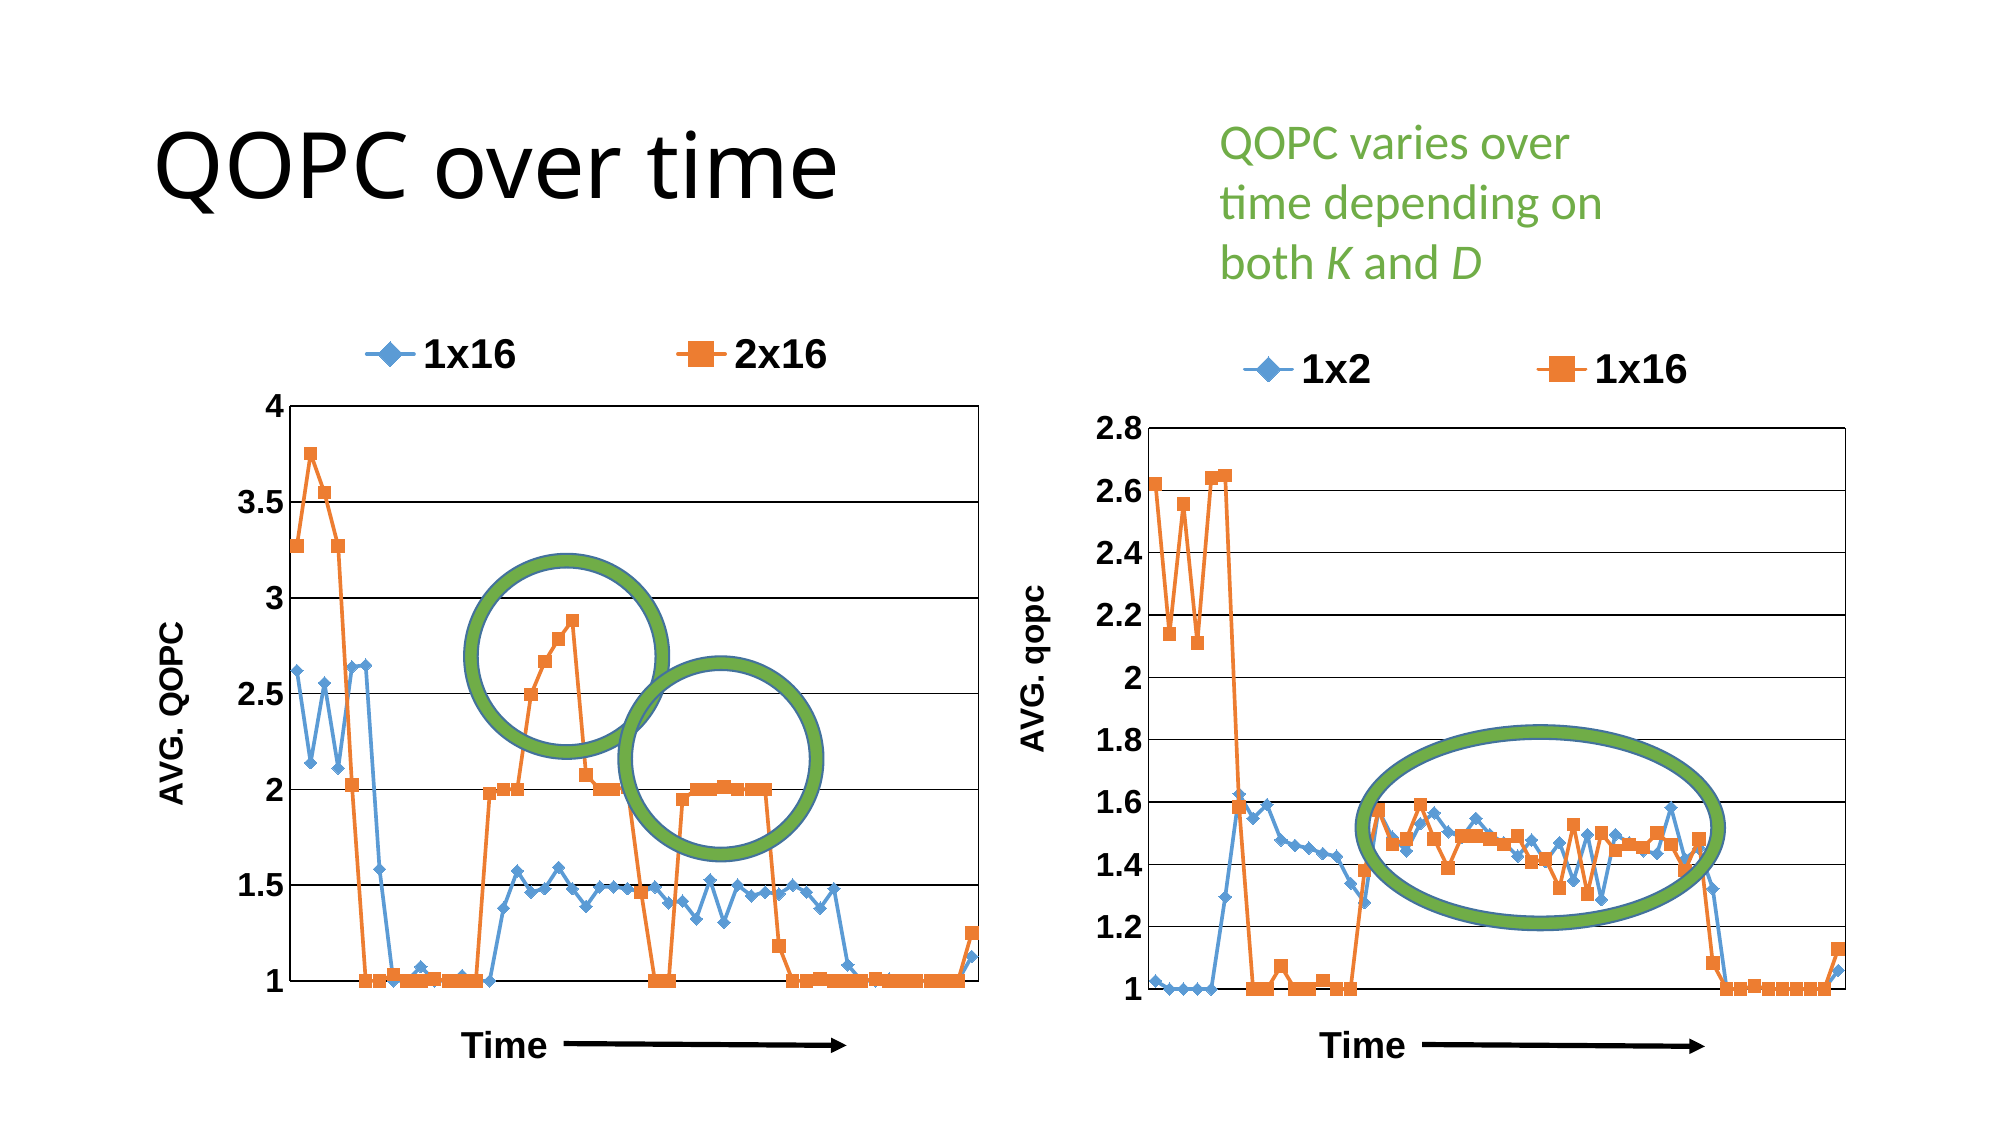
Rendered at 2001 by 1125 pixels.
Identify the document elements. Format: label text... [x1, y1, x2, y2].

text_box QOPC varies over time depending on both K and D [1204, 102, 1619, 298]
chart [137, 299, 1863, 1022]
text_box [445, 1013, 847, 1074]
title QOPC over time [137, 59, 1863, 278]
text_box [1304, 1014, 1705, 1075]
